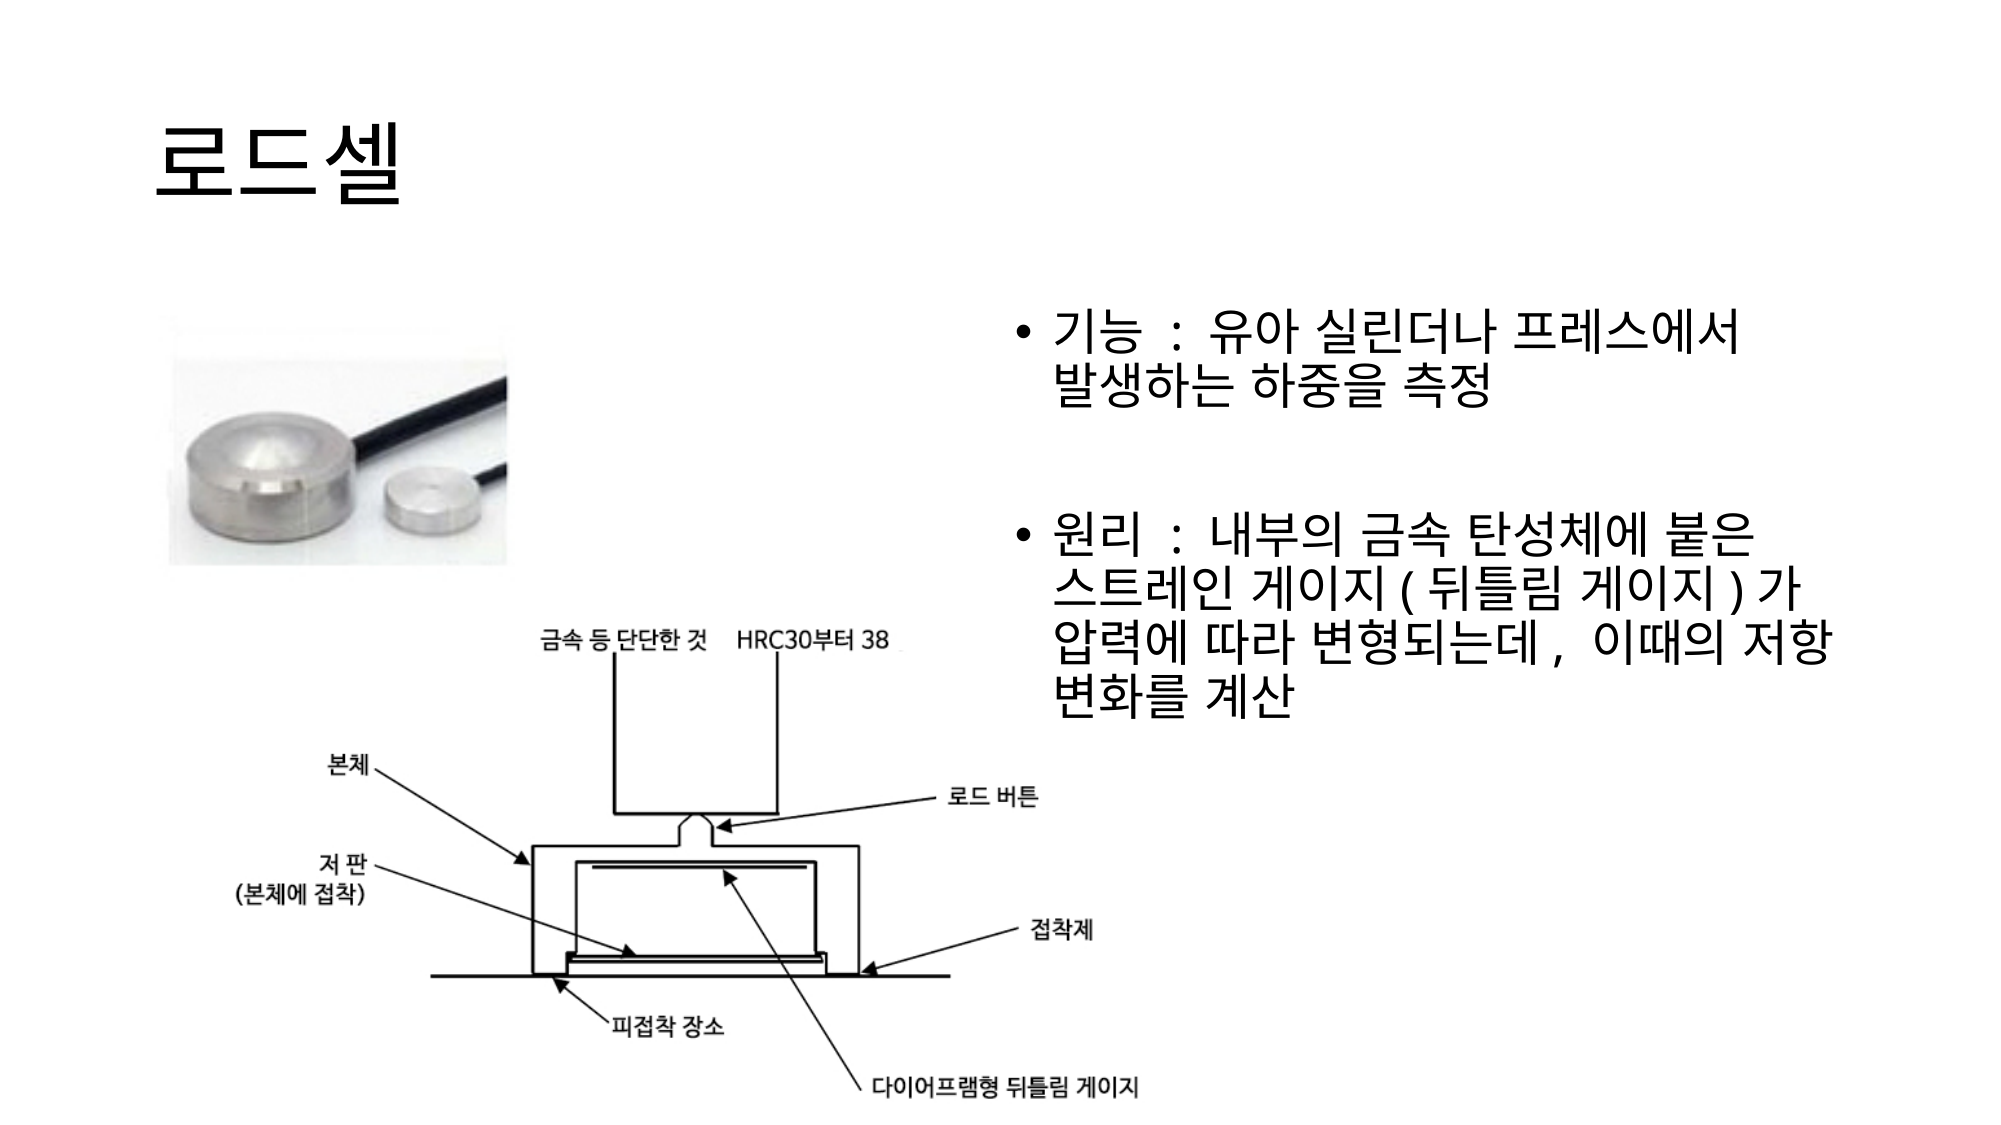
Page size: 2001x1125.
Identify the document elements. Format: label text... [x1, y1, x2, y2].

list 기능 : 유아 실린더나 프레스에서 발생하는 하중을 측정 원리 : 내부의 금속 탄성체에 붙은 스트레인 게이지(뒤틀림 게이지)가 압력에 따라 변형되는데, 이때의 저항 변화를 계산 [999, 299, 1863, 1014]
picture [0, 298, 1486, 1104]
title 로드셀 [137, 59, 1863, 278]
